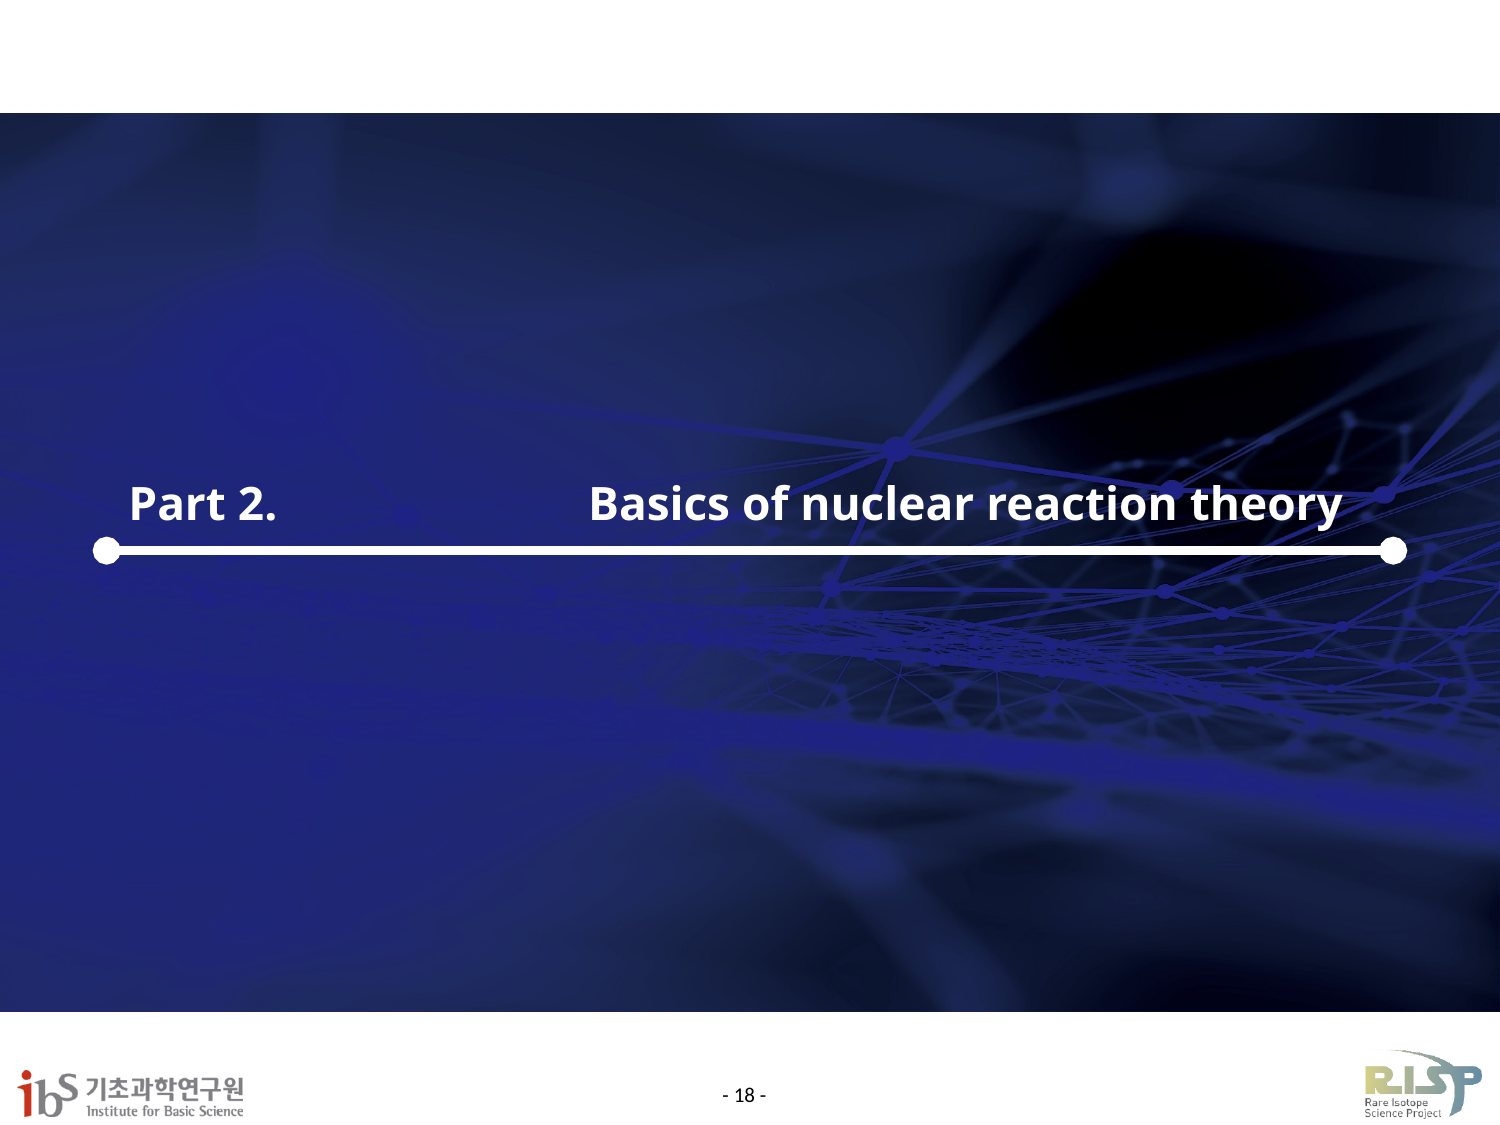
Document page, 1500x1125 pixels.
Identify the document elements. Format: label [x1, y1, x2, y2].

picture [1364, 1049, 1482, 1119]
picture [0, 113, 1500, 1012]
picture [17, 1070, 243, 1117]
